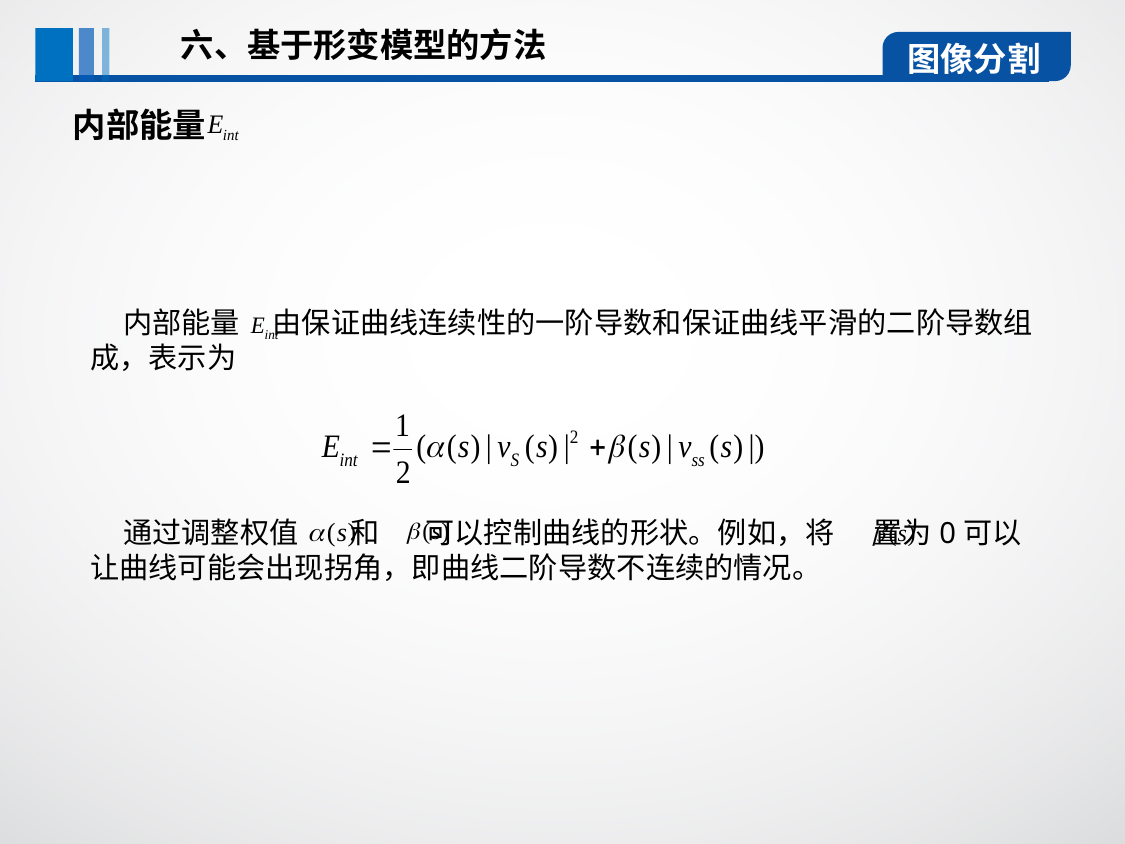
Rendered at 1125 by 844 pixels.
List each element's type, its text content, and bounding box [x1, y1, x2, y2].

picture [0, 0, 1125, 844]
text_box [201, 106, 246, 147]
text_box 内部能量 [57, 96, 229, 152]
text_box 六、基于形变模型的方法 [75, 17, 652, 72]
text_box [245, 309, 285, 345]
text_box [315, 401, 770, 491]
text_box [401, 514, 454, 551]
text_box 图像分割 [892, 31, 1067, 86]
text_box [867, 516, 920, 553]
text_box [304, 514, 362, 555]
text_box 内部能量 由保证曲线连续性的一阶导数和保证曲线平滑的二阶导数组成，表示为 通过调整权值 和 可以控制曲线的形状。例如，将 置为0可以让曲线可能会出现拐角，即曲线二阶导数不连续的情况。 [75, 297, 1051, 592]
